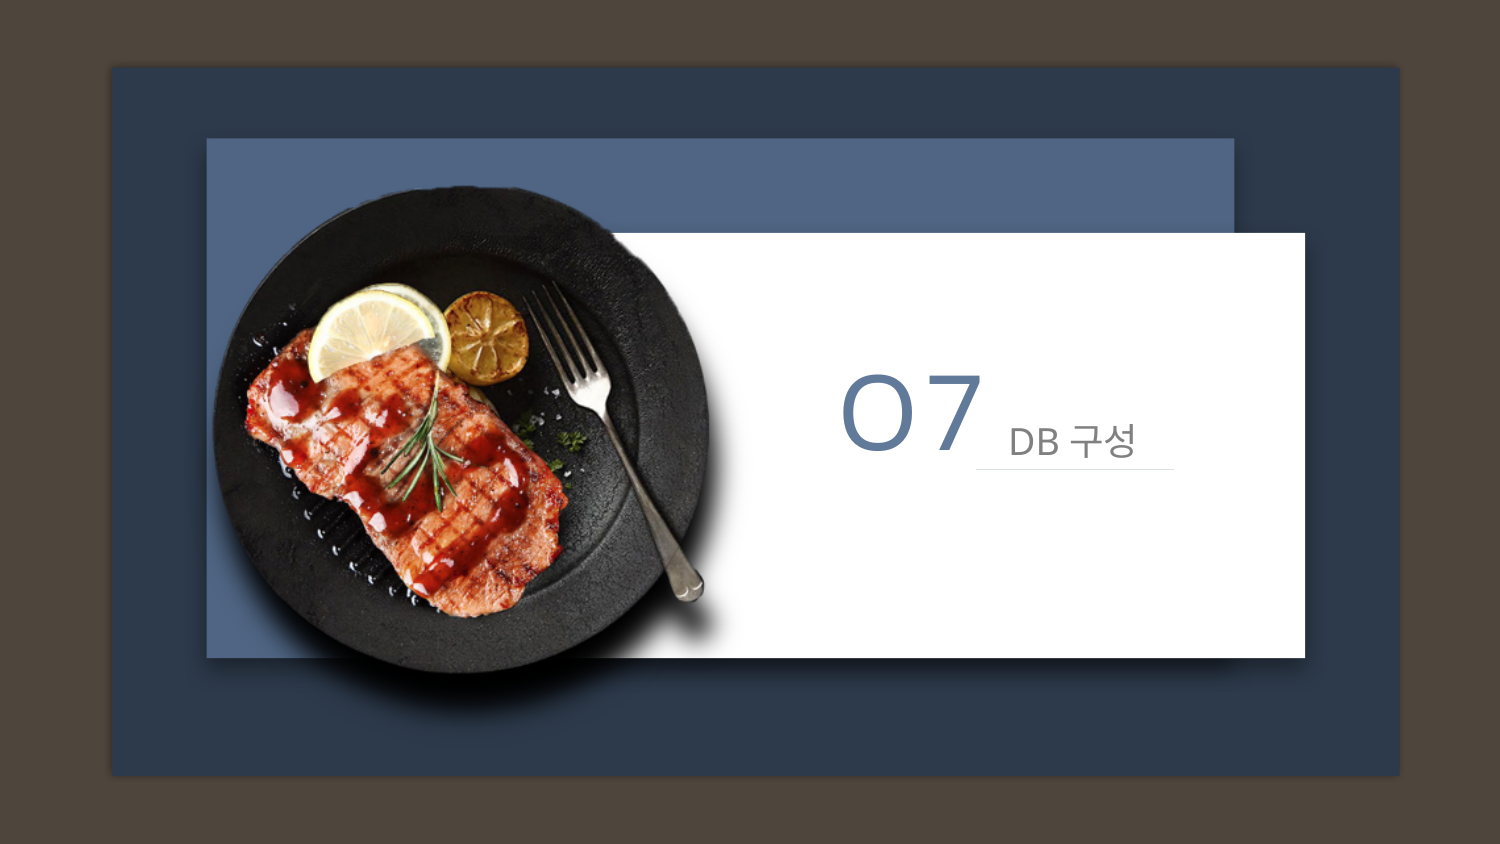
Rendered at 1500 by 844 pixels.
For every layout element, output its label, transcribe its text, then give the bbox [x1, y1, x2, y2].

text_box [754, 232, 1306, 659]
text_box DB구성 [993, 410, 1153, 469]
picture [184, 185, 754, 749]
text_box O7 [822, 339, 1001, 479]
text_box [206, 137, 1235, 228]
